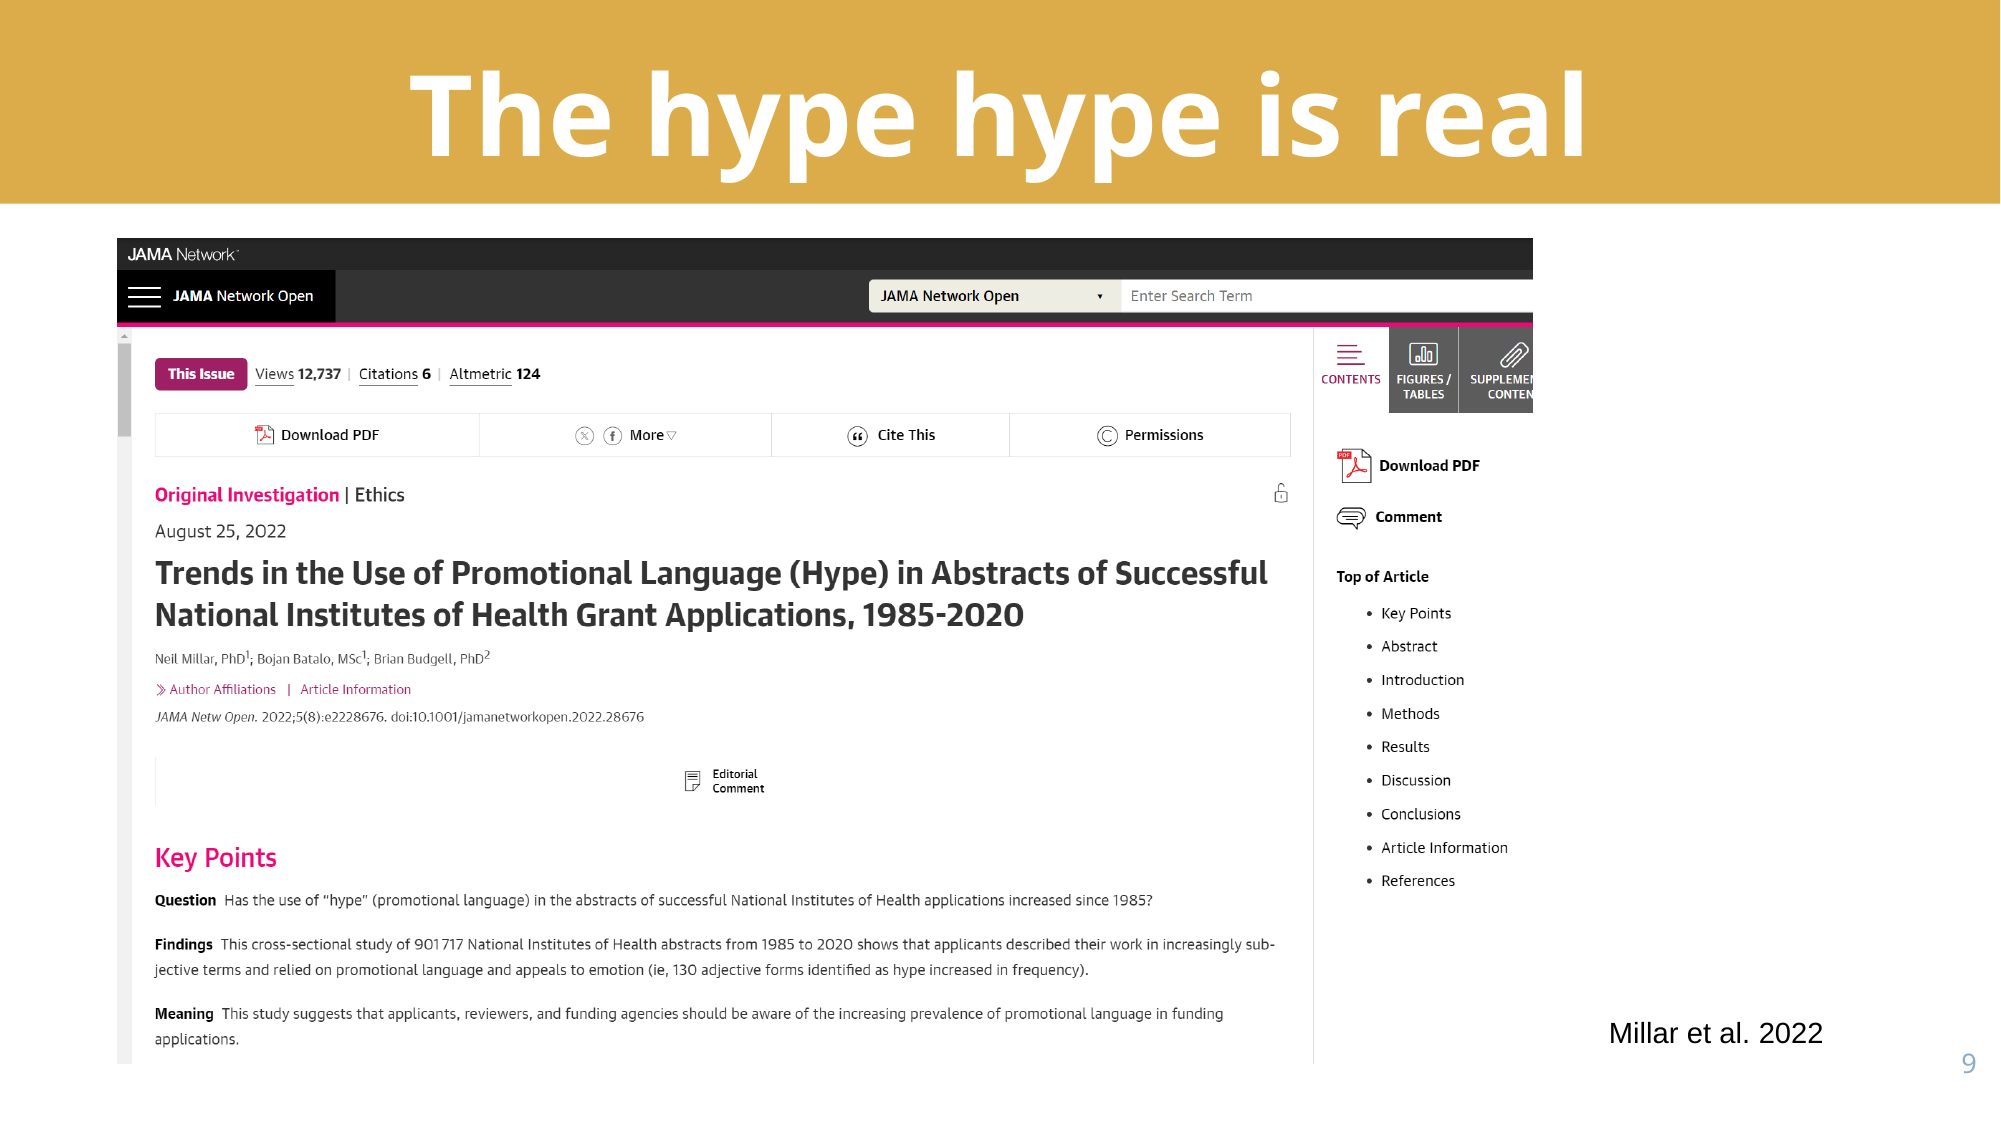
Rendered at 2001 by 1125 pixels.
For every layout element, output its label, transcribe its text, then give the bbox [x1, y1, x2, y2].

text_box Millar et al. 2022 [1594, 1006, 2000, 1057]
title The hype hype is real [0, 0, 2000, 187]
picture [117, 238, 1533, 1065]
slide_number 8 [1871, 1057, 1992, 1125]
